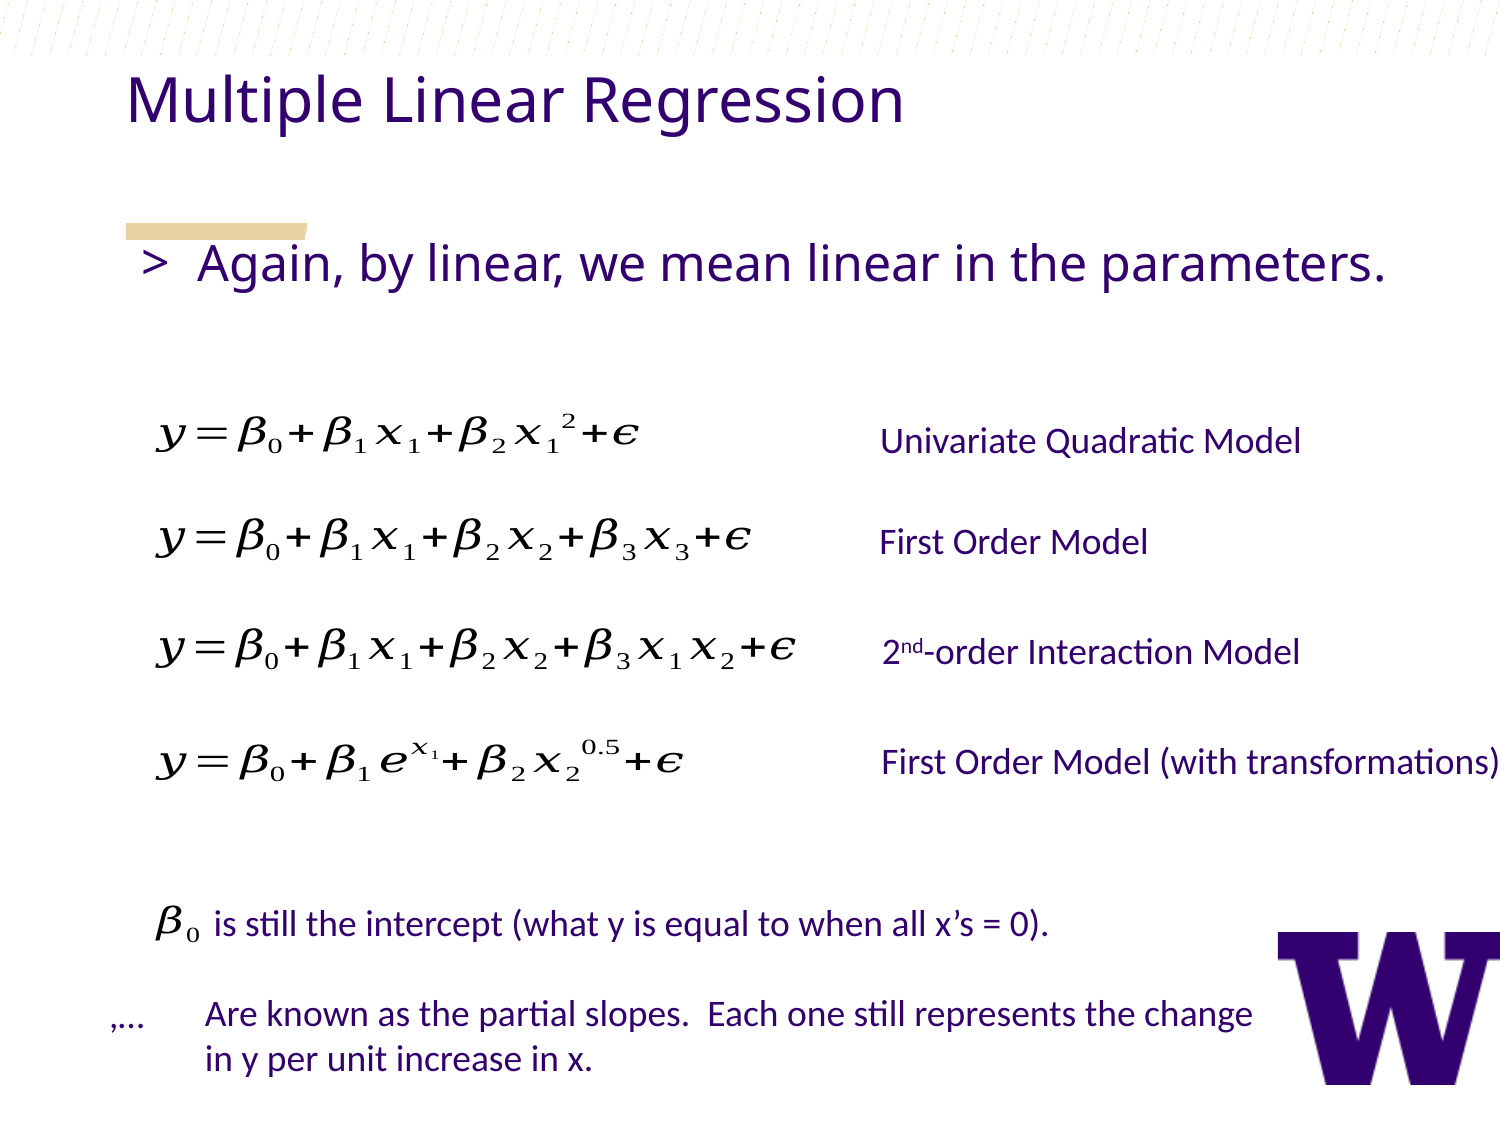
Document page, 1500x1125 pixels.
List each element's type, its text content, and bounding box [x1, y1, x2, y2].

text_box is still the intercept (what y is equal to when all x’s = 0). Are known as the partial slopes. Each one still represents the change in y per unit increase in x. [190, 892, 1288, 1087]
text_box Univariate Quadratic Model [865, 408, 1317, 469]
list Again, by linear, we mean linear in the parameters. [126, 223, 1472, 352]
list Multiple Linear Regression [110, 60, 1453, 224]
picture [0, 0, 1500, 56]
text_box First Order Model (with transformations) [866, 729, 1500, 790]
text_box 2nd-order Interaction Model [867, 619, 1316, 680]
text_box First Order Model [864, 509, 1164, 570]
